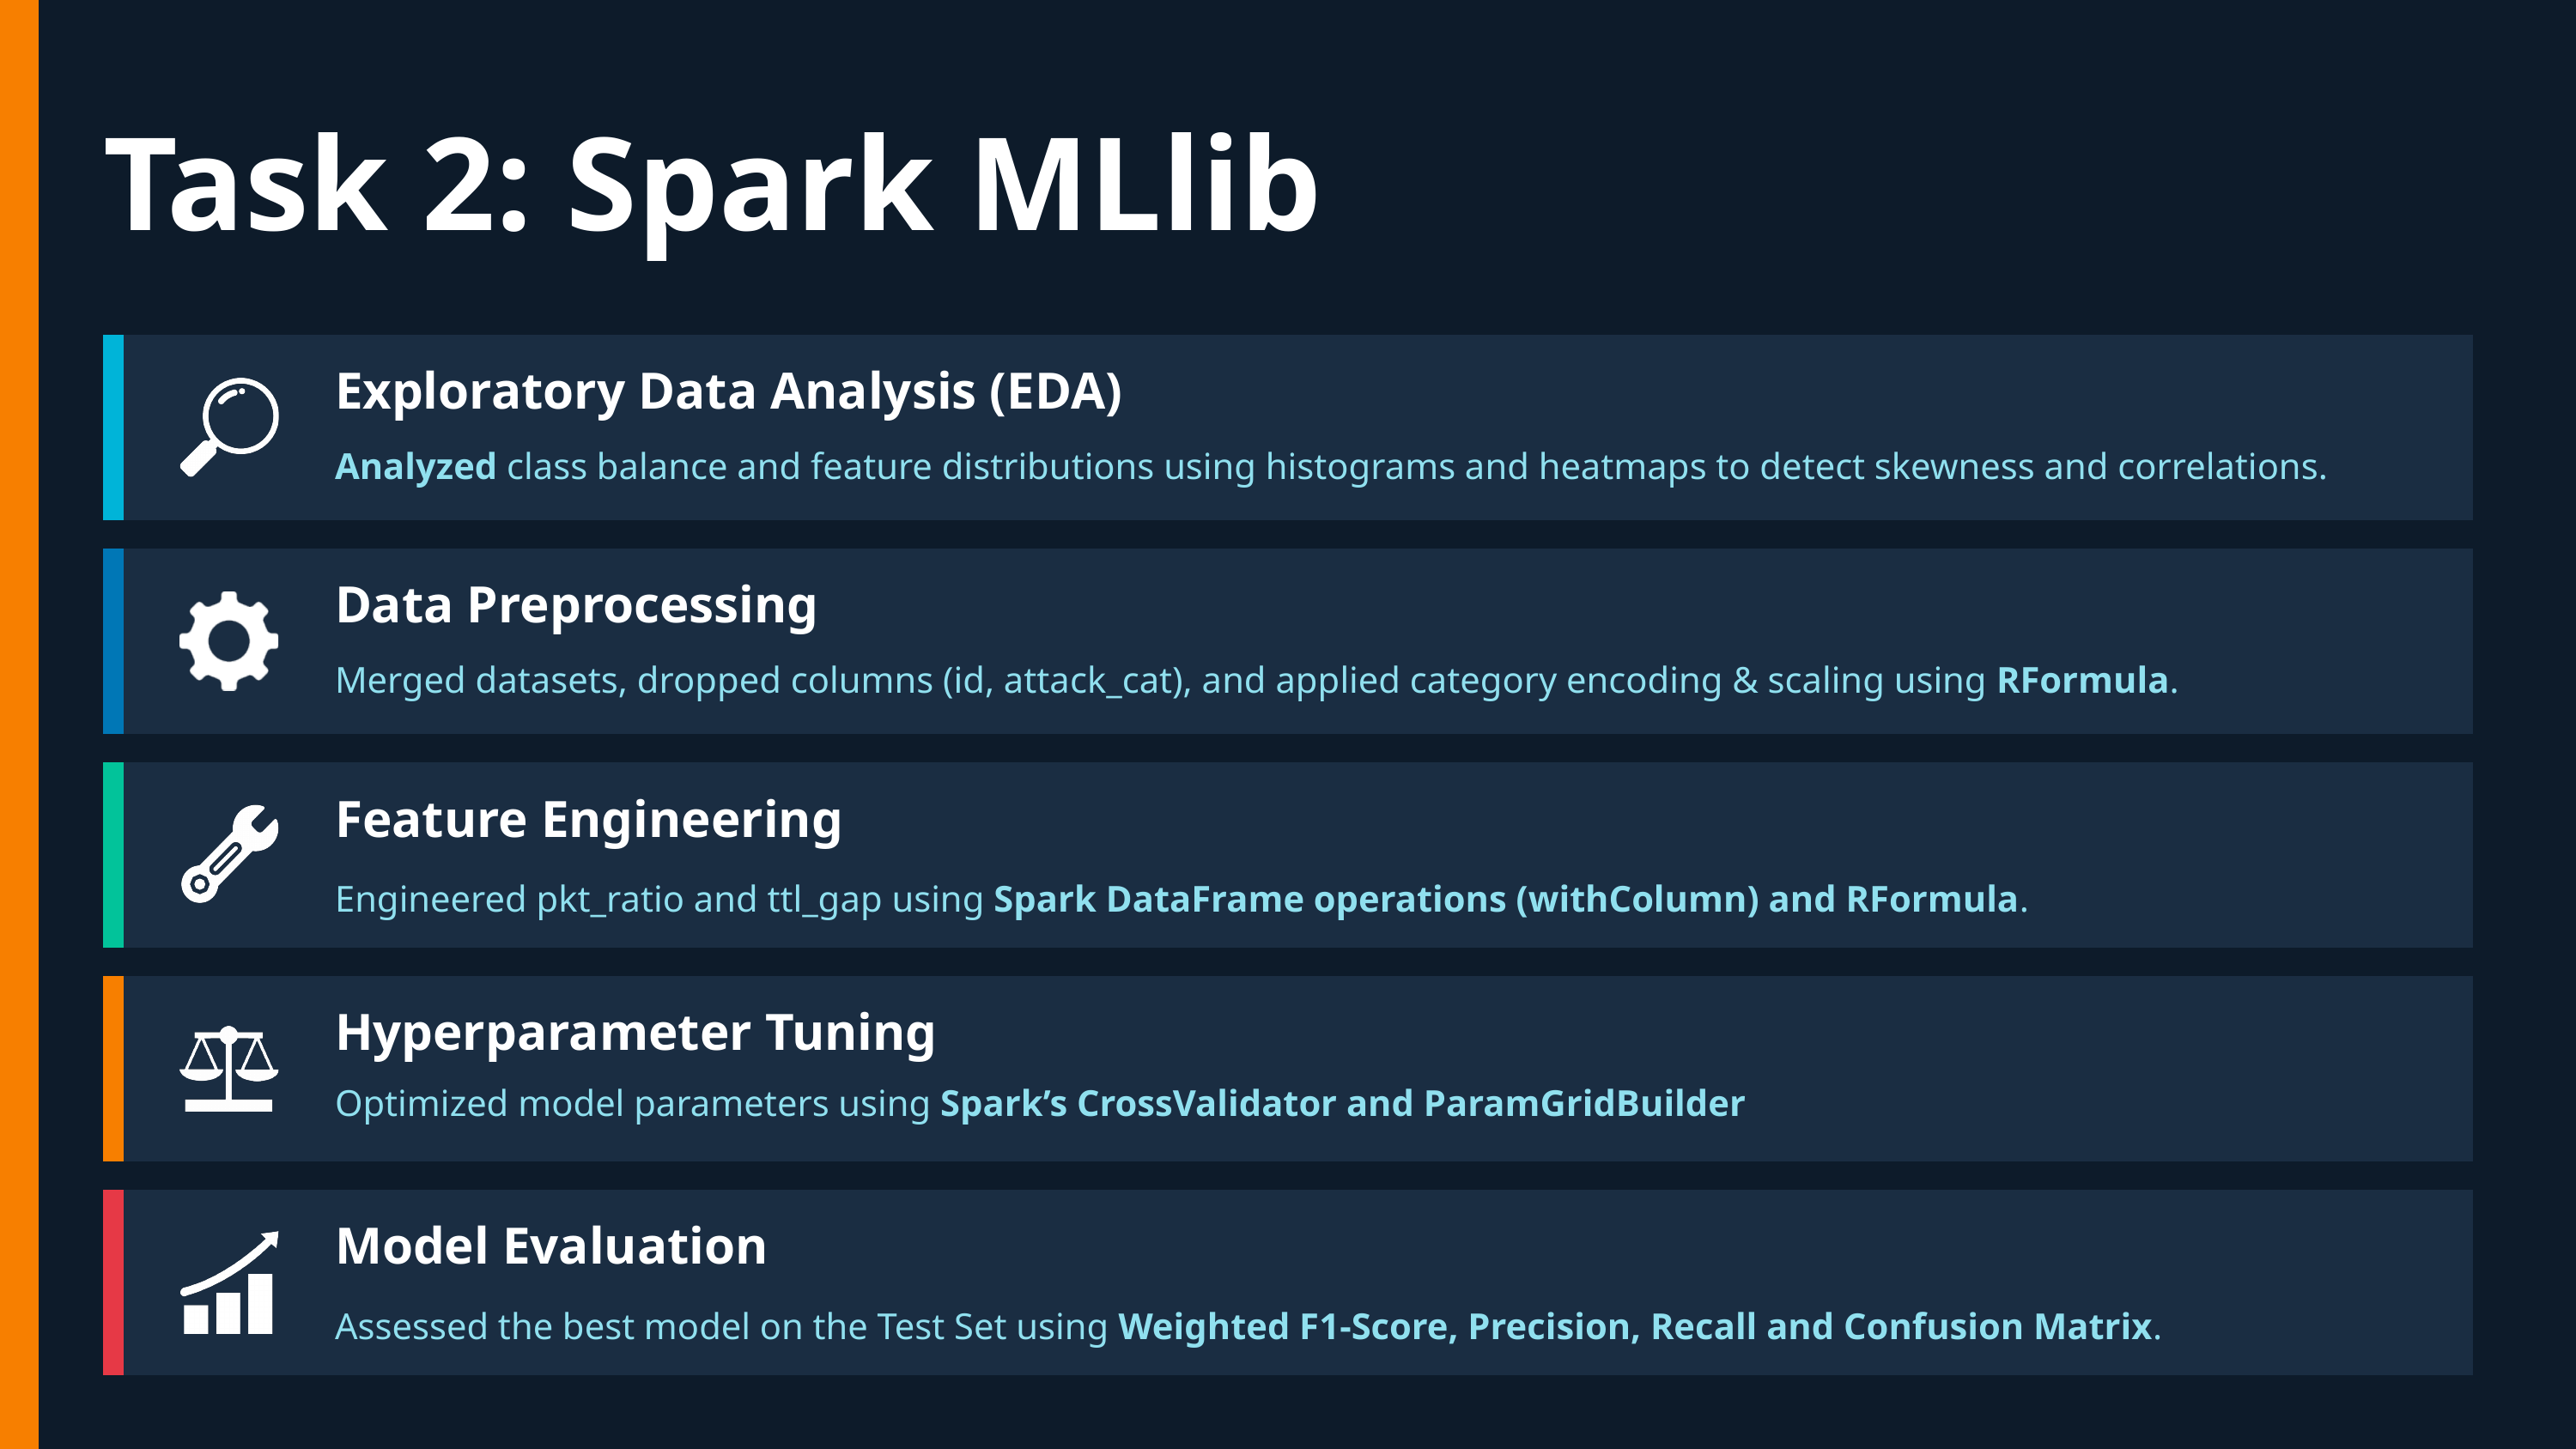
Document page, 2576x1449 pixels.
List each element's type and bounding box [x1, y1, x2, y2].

text_box [125, 975, 2474, 1162]
text_box [125, 548, 2474, 735]
text_box [334, 1073, 2422, 1189]
text_box [102, 975, 125, 1162]
text_box [125, 334, 2474, 521]
text_box [334, 865, 2474, 931]
text_box [102, 1189, 125, 1376]
text_box [334, 1202, 1366, 1286]
text_box [125, 1189, 2474, 1376]
text_box [334, 561, 1366, 645]
text_box [102, 761, 125, 949]
text_box [0, 0, 39, 1449]
text_box [102, 548, 125, 735]
text_box [334, 347, 1366, 431]
text_box [334, 646, 2422, 712]
text_box [125, 761, 2474, 949]
text_box [334, 774, 1366, 858]
text_box [334, 988, 1366, 1072]
text_box [334, 433, 2474, 498]
text_box [102, 76, 2422, 281]
text_box [102, 334, 125, 521]
text_box [334, 1293, 2398, 1358]
